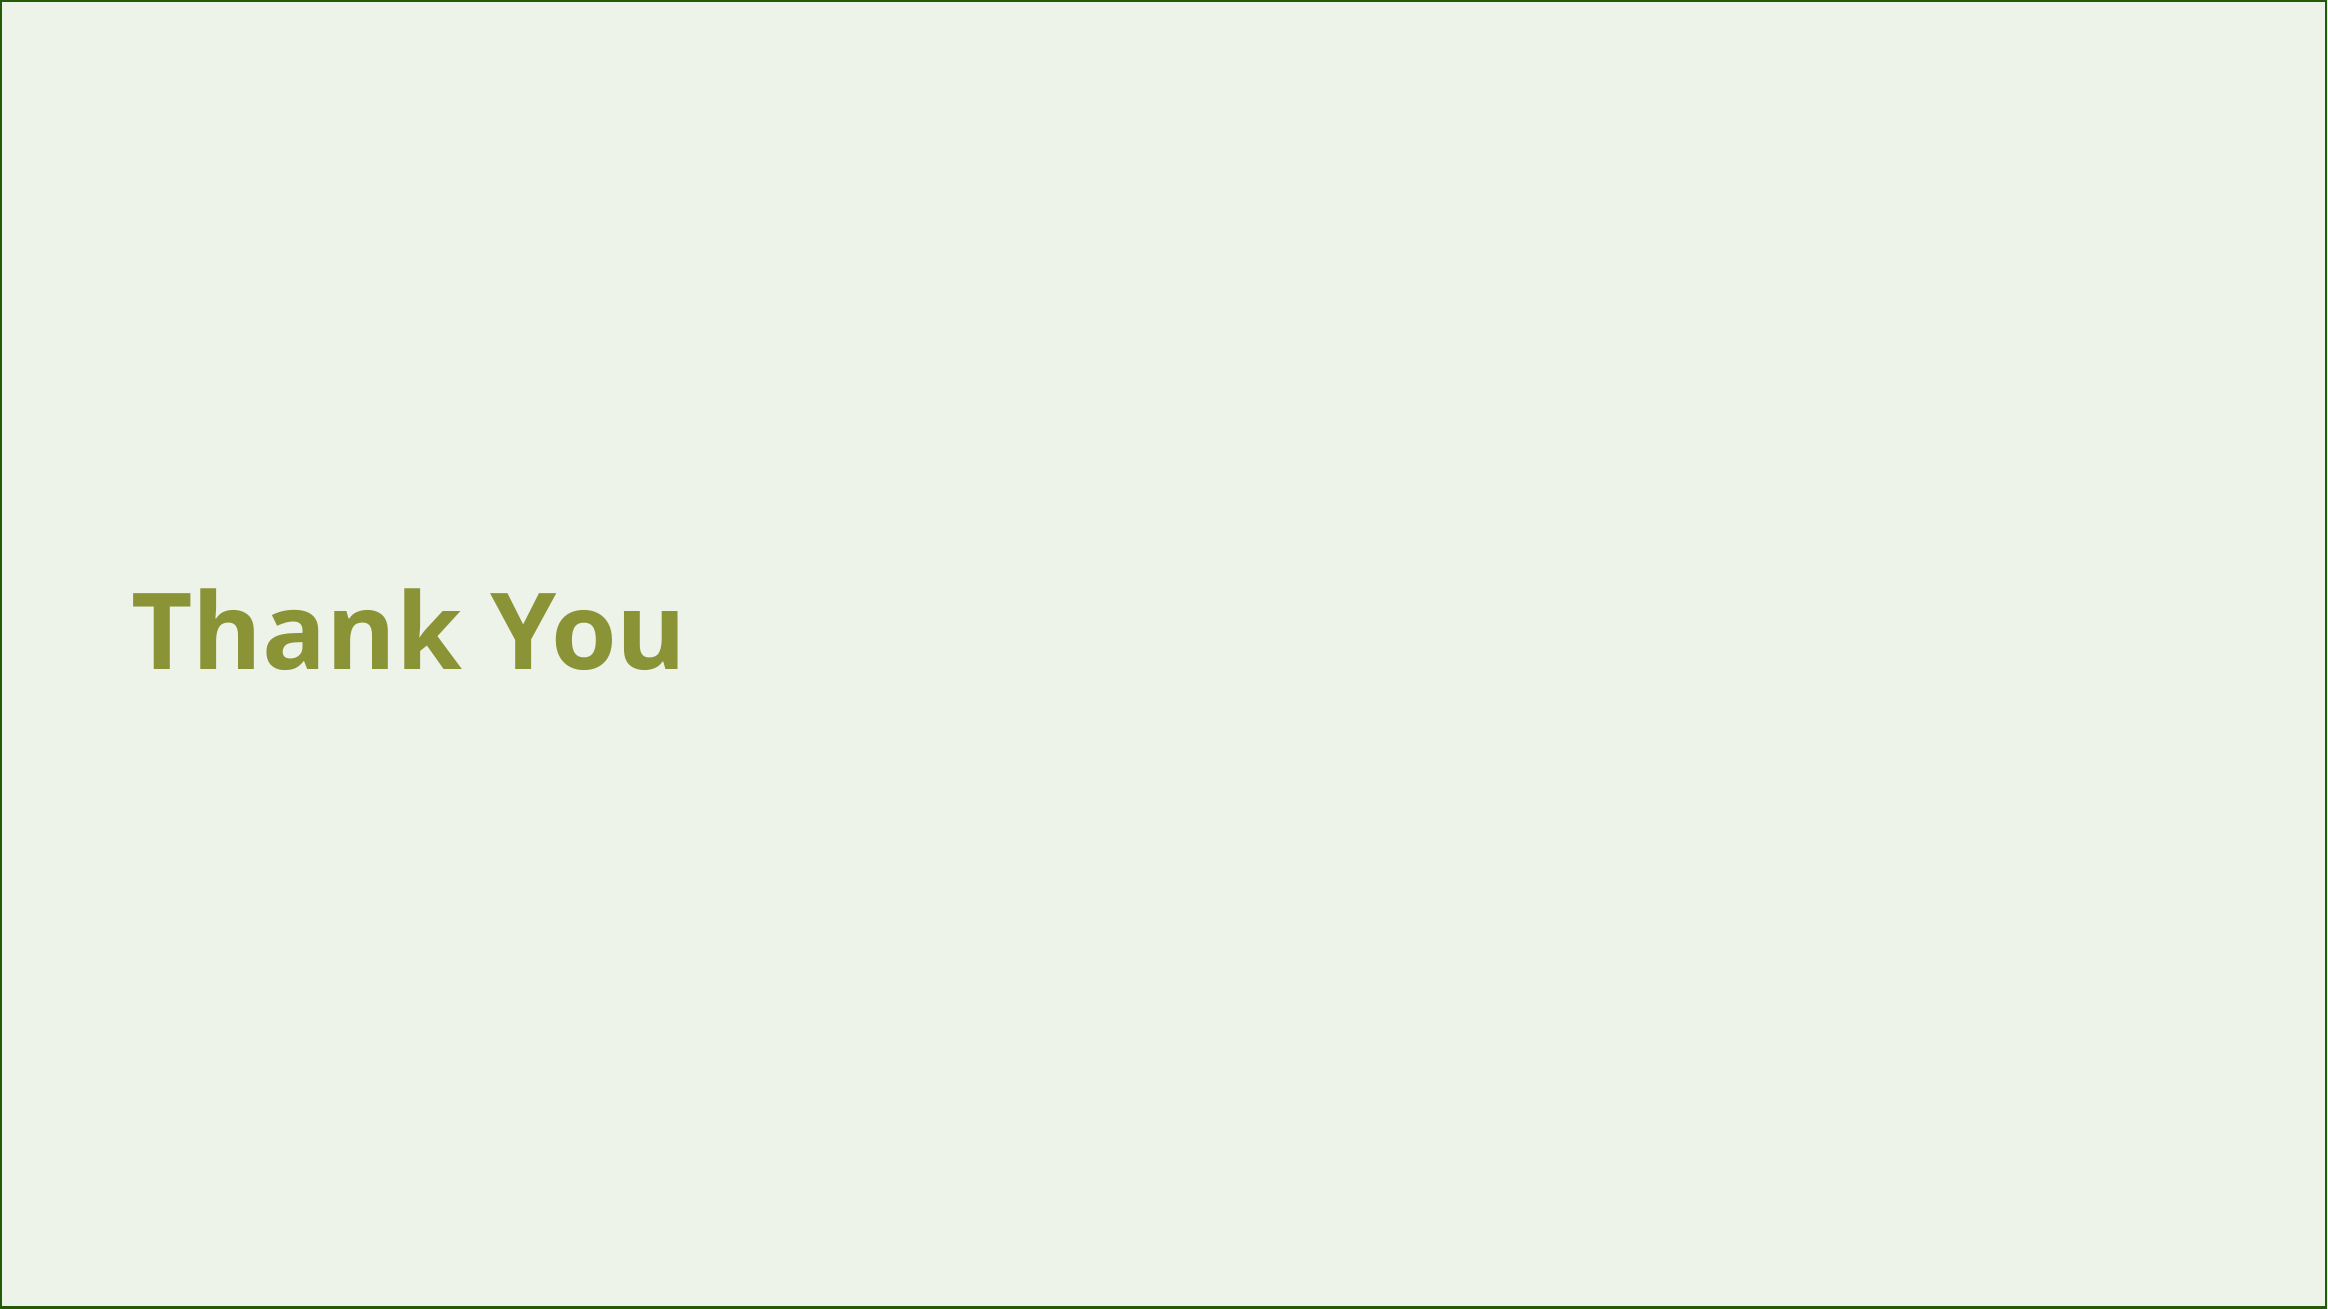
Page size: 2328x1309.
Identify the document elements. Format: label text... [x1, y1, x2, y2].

text_box Thank You [131, 549, 2196, 680]
text_box [0, 0, 2328, 1309]
